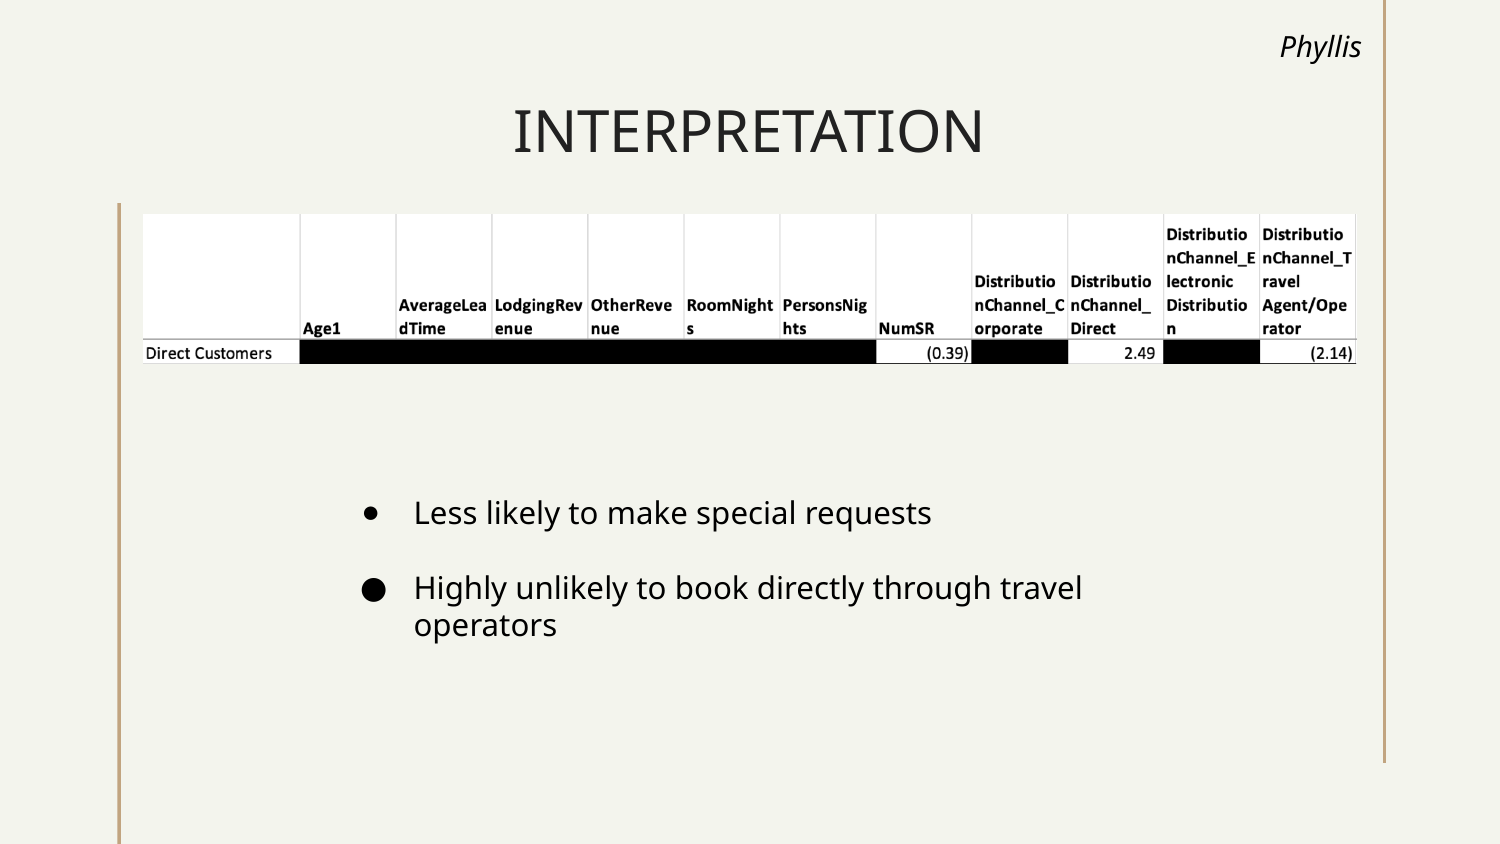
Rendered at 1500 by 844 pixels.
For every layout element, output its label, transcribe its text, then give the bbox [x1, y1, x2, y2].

text_box Phyllis [1177, 13, 1464, 79]
picture [143, 213, 1357, 364]
title INTERPRETATION [116, 90, 1383, 169]
text_box Less likely to make special requests Highly unlikely to book directly through travel operators [323, 478, 1177, 658]
